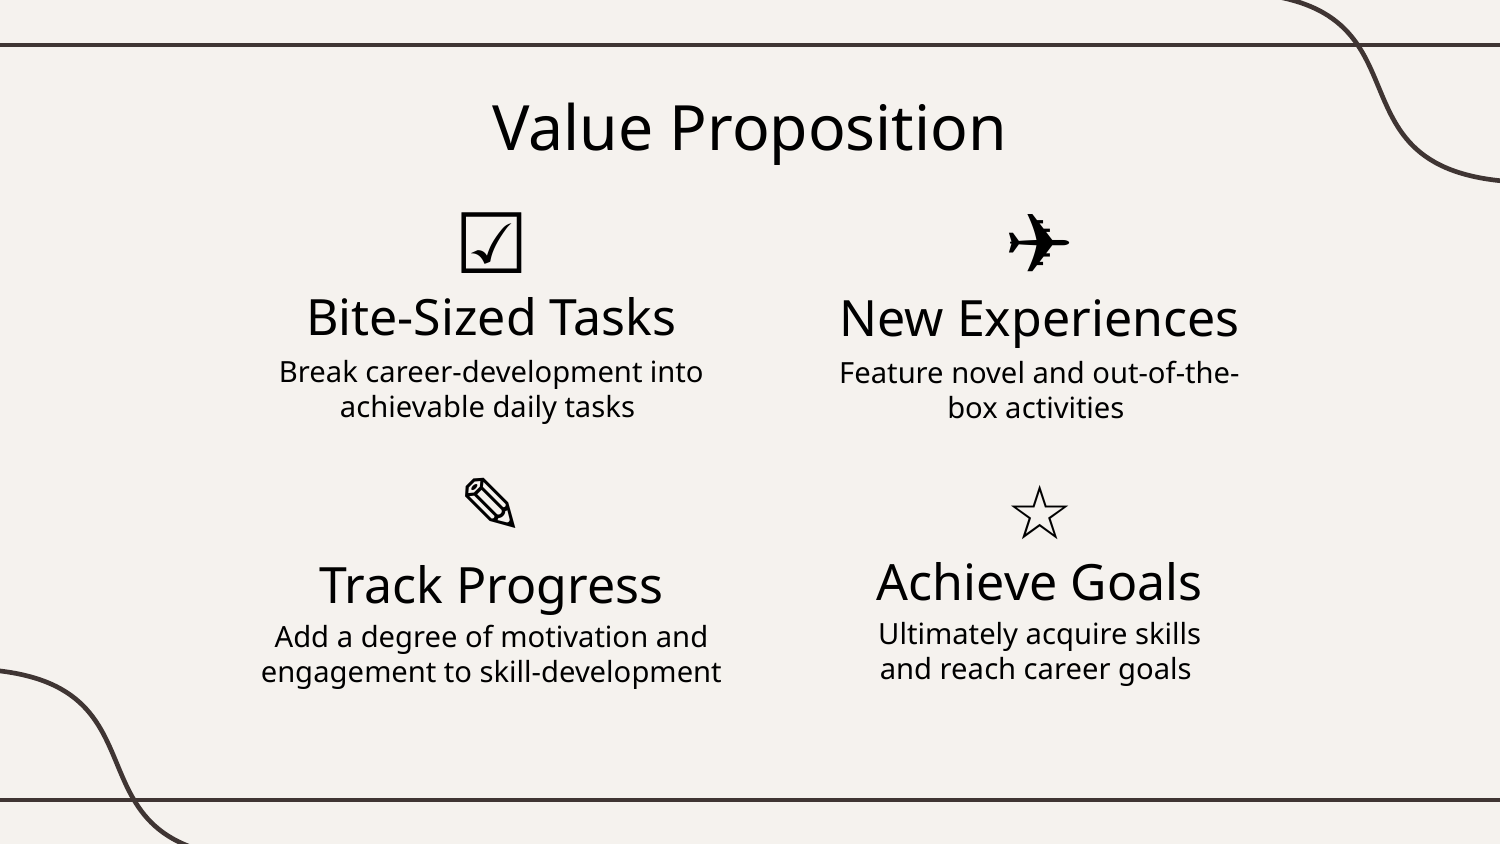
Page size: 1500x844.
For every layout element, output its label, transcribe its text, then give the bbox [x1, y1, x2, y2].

title ✈︎ [973, 174, 1107, 269]
title ☆ [973, 449, 1107, 544]
title Track Progress [299, 538, 684, 603]
subtitle Ultimately acquire skills and reach career goals [848, 600, 1232, 694]
title ☑ [424, 174, 558, 269]
subtitle Feature novel and out-of-the-box activities [806, 339, 1274, 434]
title New Experiences [823, 271, 1256, 338]
title ✎ [424, 440, 558, 535]
subtitle Add a degree of motivation and engagement to skill-development [218, 603, 765, 697]
title Achieve Goals [848, 535, 1232, 600]
subtitle Break career-development into achievable daily tasks [252, 338, 731, 432]
title Bite-Sized Tasks [275, 270, 708, 337]
title Value Proposition [382, 72, 1118, 167]
